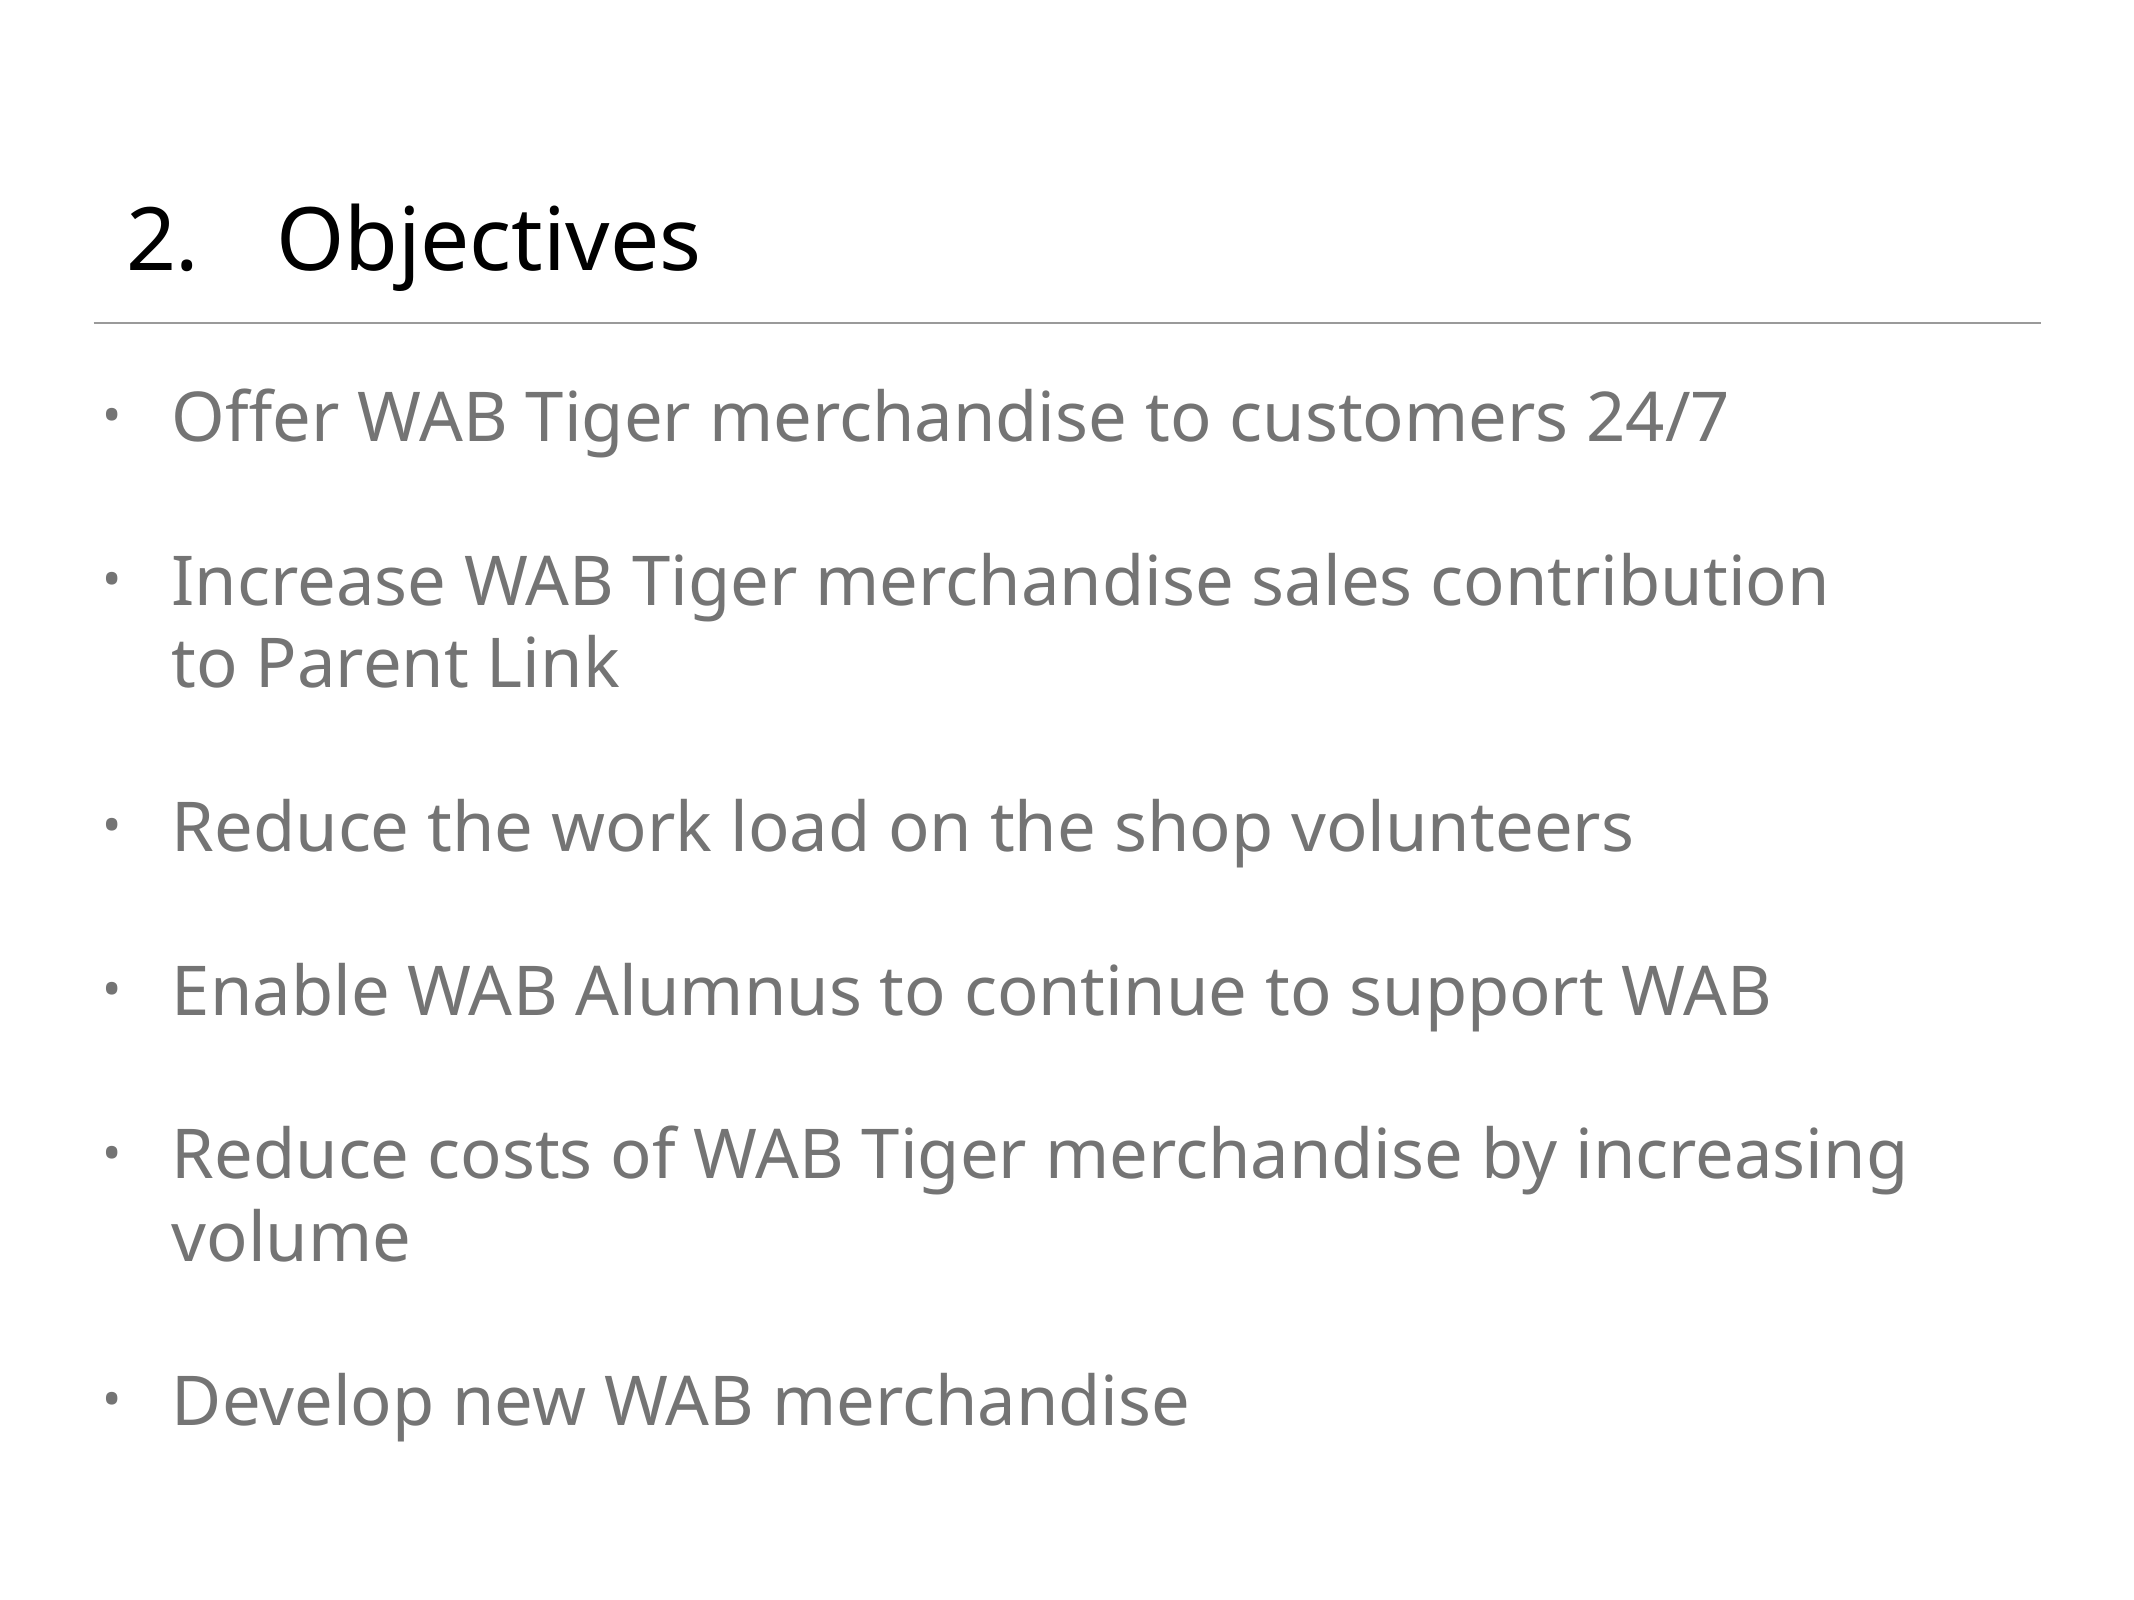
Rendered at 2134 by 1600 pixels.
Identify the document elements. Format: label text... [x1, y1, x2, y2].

title 2. Objectives [117, 66, 2064, 297]
list Offer WAB Tiger merchandise to customers 24/7 Increase WAB Tiger merchandise sales contribution to Parent Link Reduce the work load on the shop volunteers Enable WAB Alumnus to continue to support WAB Reduce costs of WAB Tiger merchandise by increasing volume Develop new WAB merchandise [93, 364, 2041, 1459]
